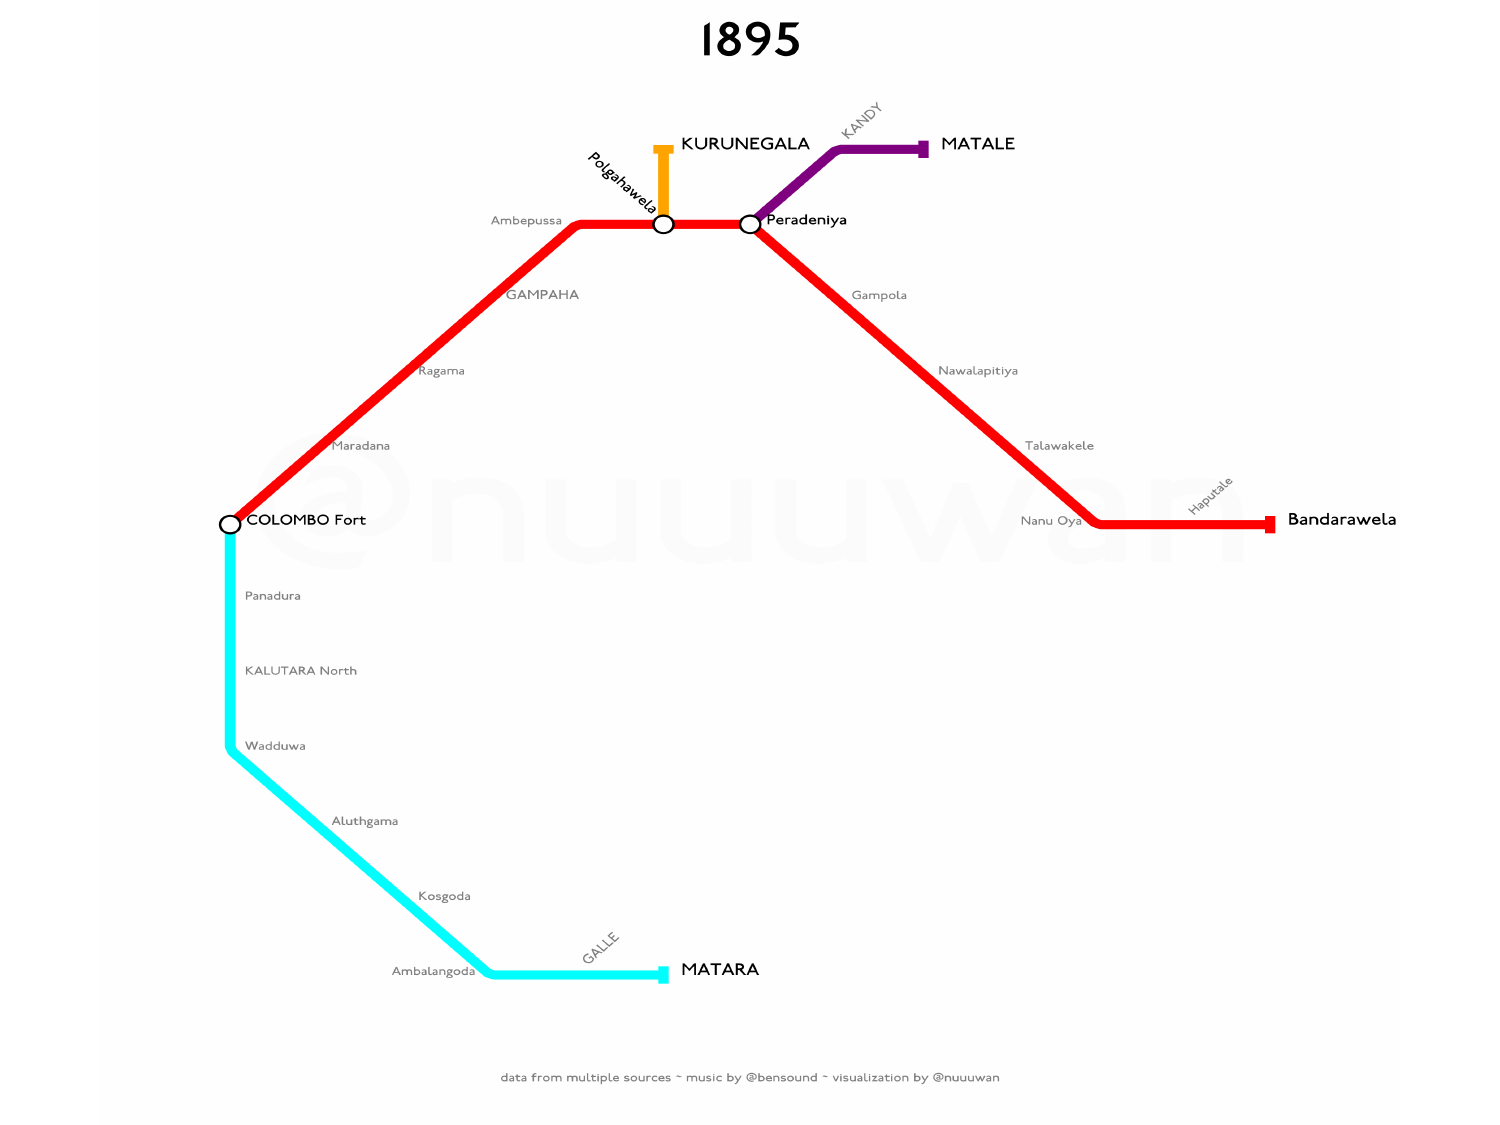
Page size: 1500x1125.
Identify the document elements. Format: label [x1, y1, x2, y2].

picture [100, 0, 1400, 1125]
